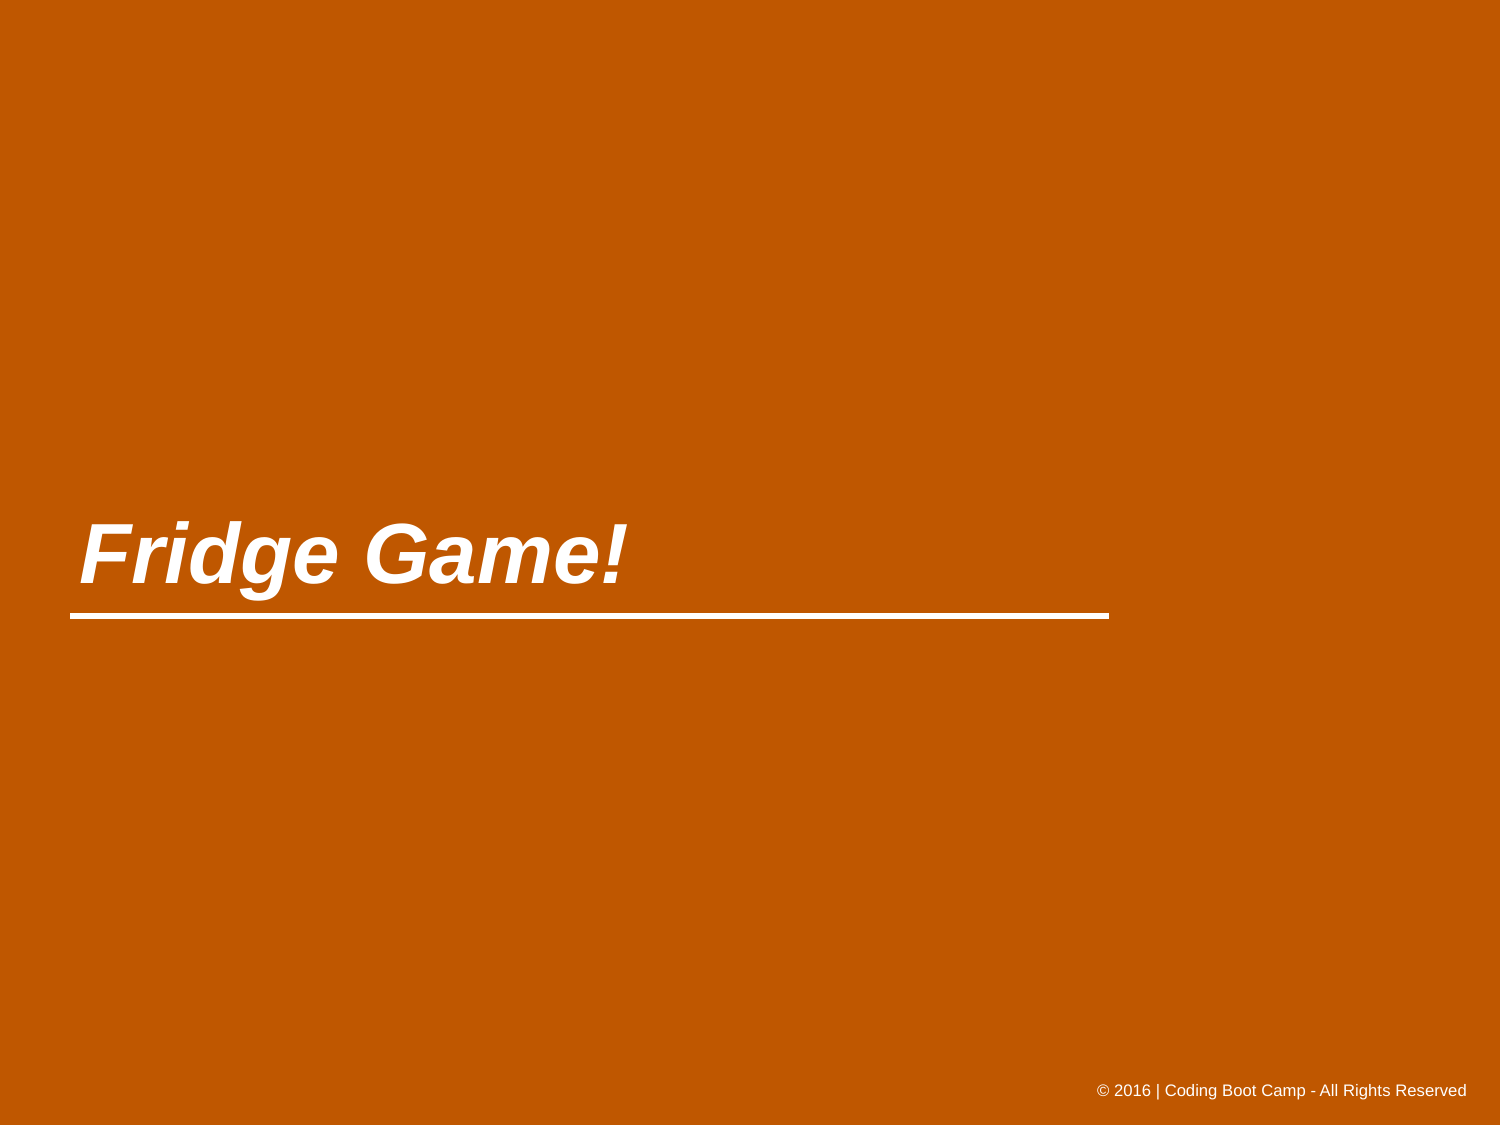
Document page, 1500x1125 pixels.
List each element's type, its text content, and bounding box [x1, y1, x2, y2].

title Fridge Game! [64, 484, 1415, 628]
